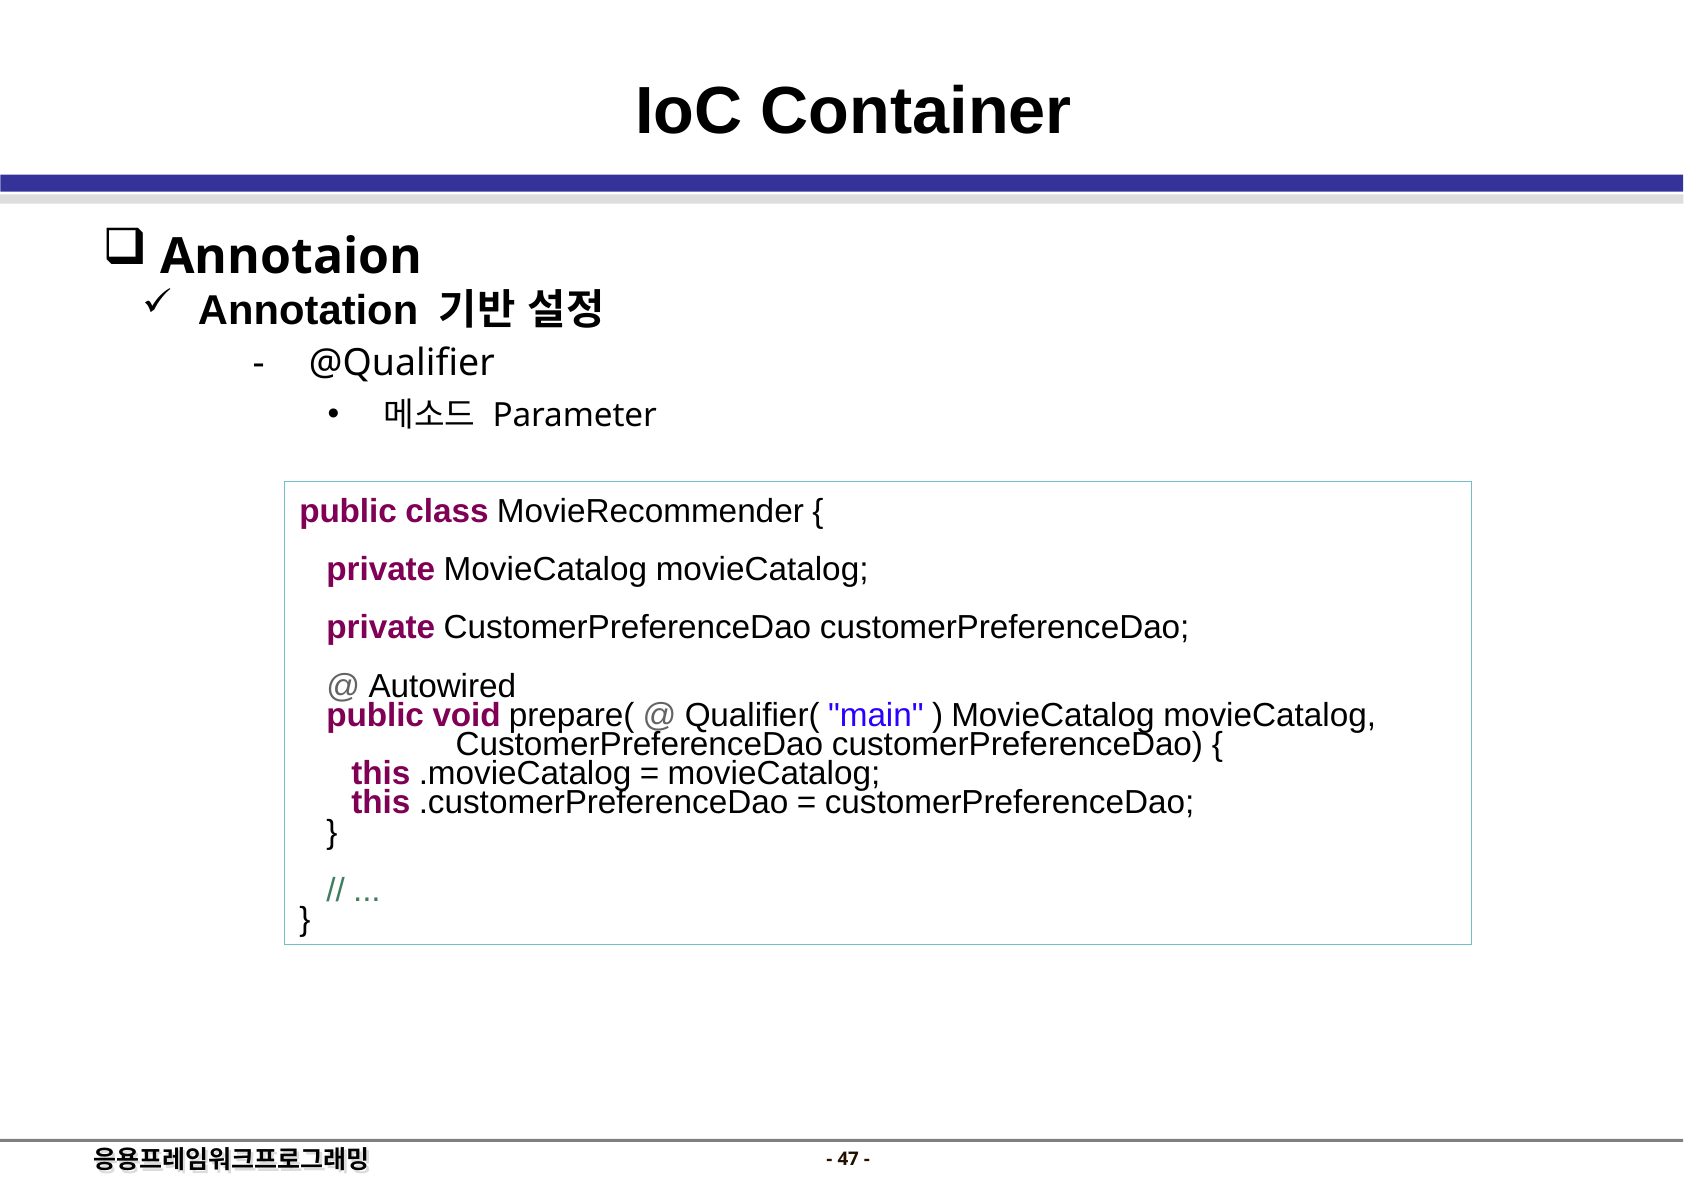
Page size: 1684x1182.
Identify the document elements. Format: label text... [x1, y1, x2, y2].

text_box public class MovieRecommender { private MovieCatalog movieCatalog; private CustomerPreferenceDao customerPreferenceDao; @ Autowired public void prepare( @ Qualifier( "main" ) MovieCatalog movieCatalog, CustomerPreferenceDao customerPreferenceDao) { this .movieCatalog = movieCatalog; this .customerPreferenceDao = customerPreferenceDao; } // ... } [284, 481, 1472, 945]
text_box IoC Container [156, 59, 1551, 155]
text_box Annotaion Annotation 기반 설정 @Qualifier 메소드 Parameter [87, 225, 1669, 541]
slide_number - 46 - [671, 1138, 1026, 1182]
